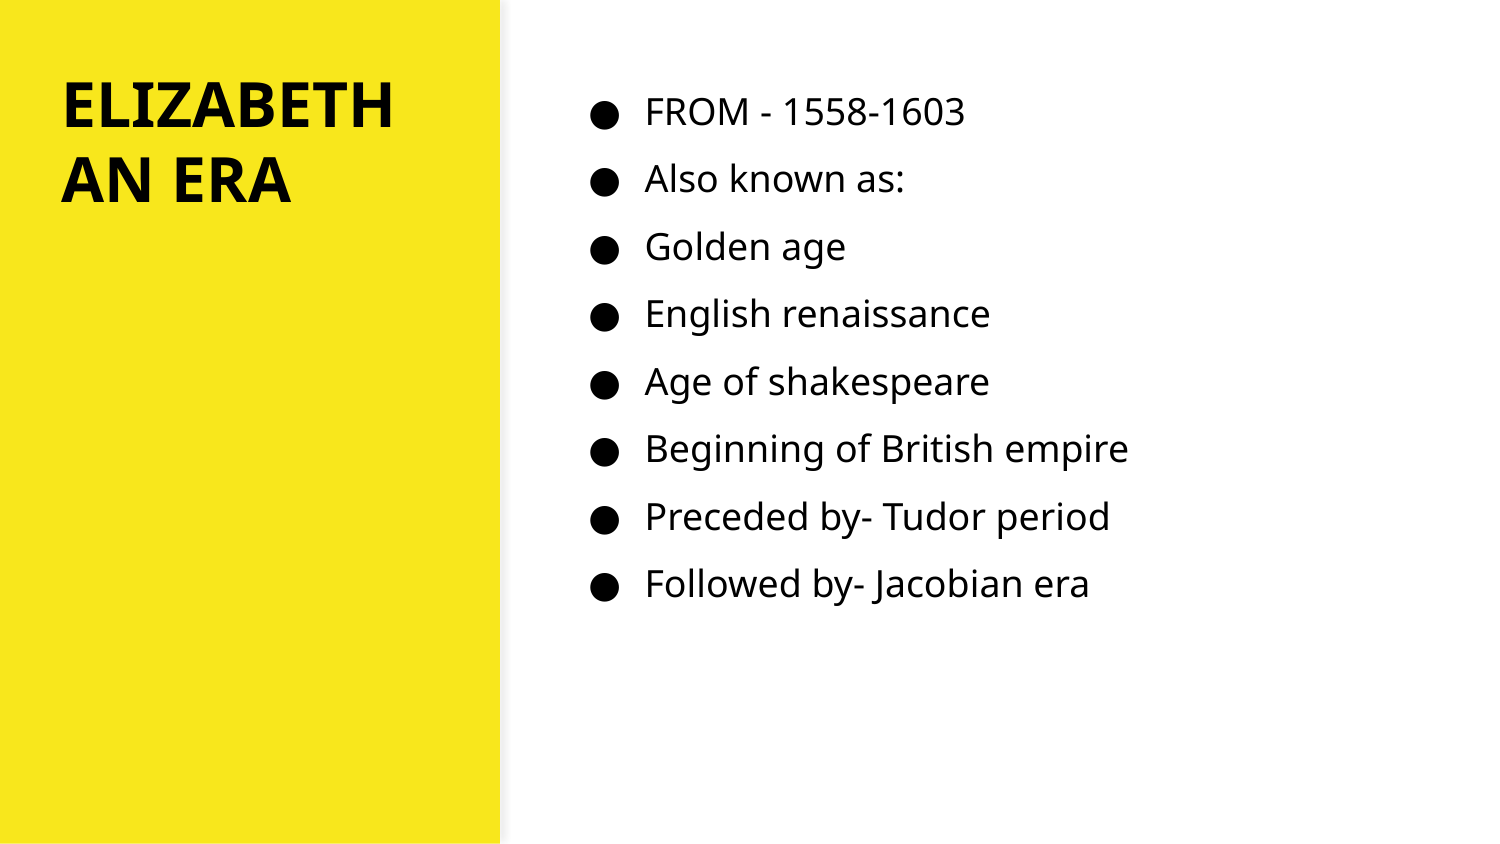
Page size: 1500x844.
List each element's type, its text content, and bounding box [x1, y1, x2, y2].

list FROM - 1558-1603 Also known as: Golden age English renaissance Age of shakespeare Beginning of British empire Preceded by- Tudor period Followed by- Jacobian era [554, 50, 1449, 751]
title ELIZABETHAN ERA [46, 50, 454, 751]
